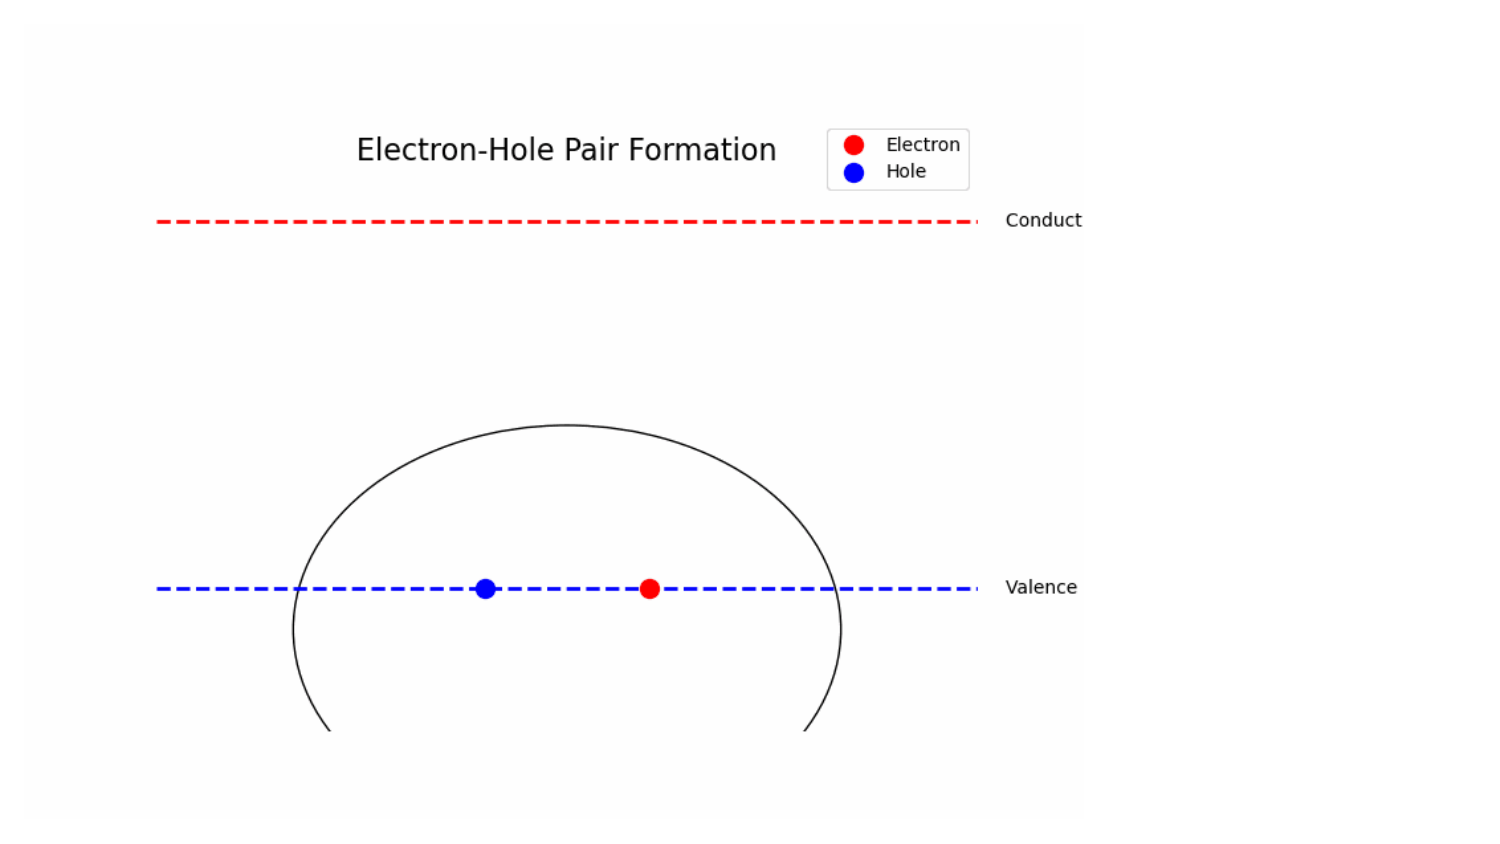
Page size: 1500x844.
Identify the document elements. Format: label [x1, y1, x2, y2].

picture [24, 24, 1084, 819]
